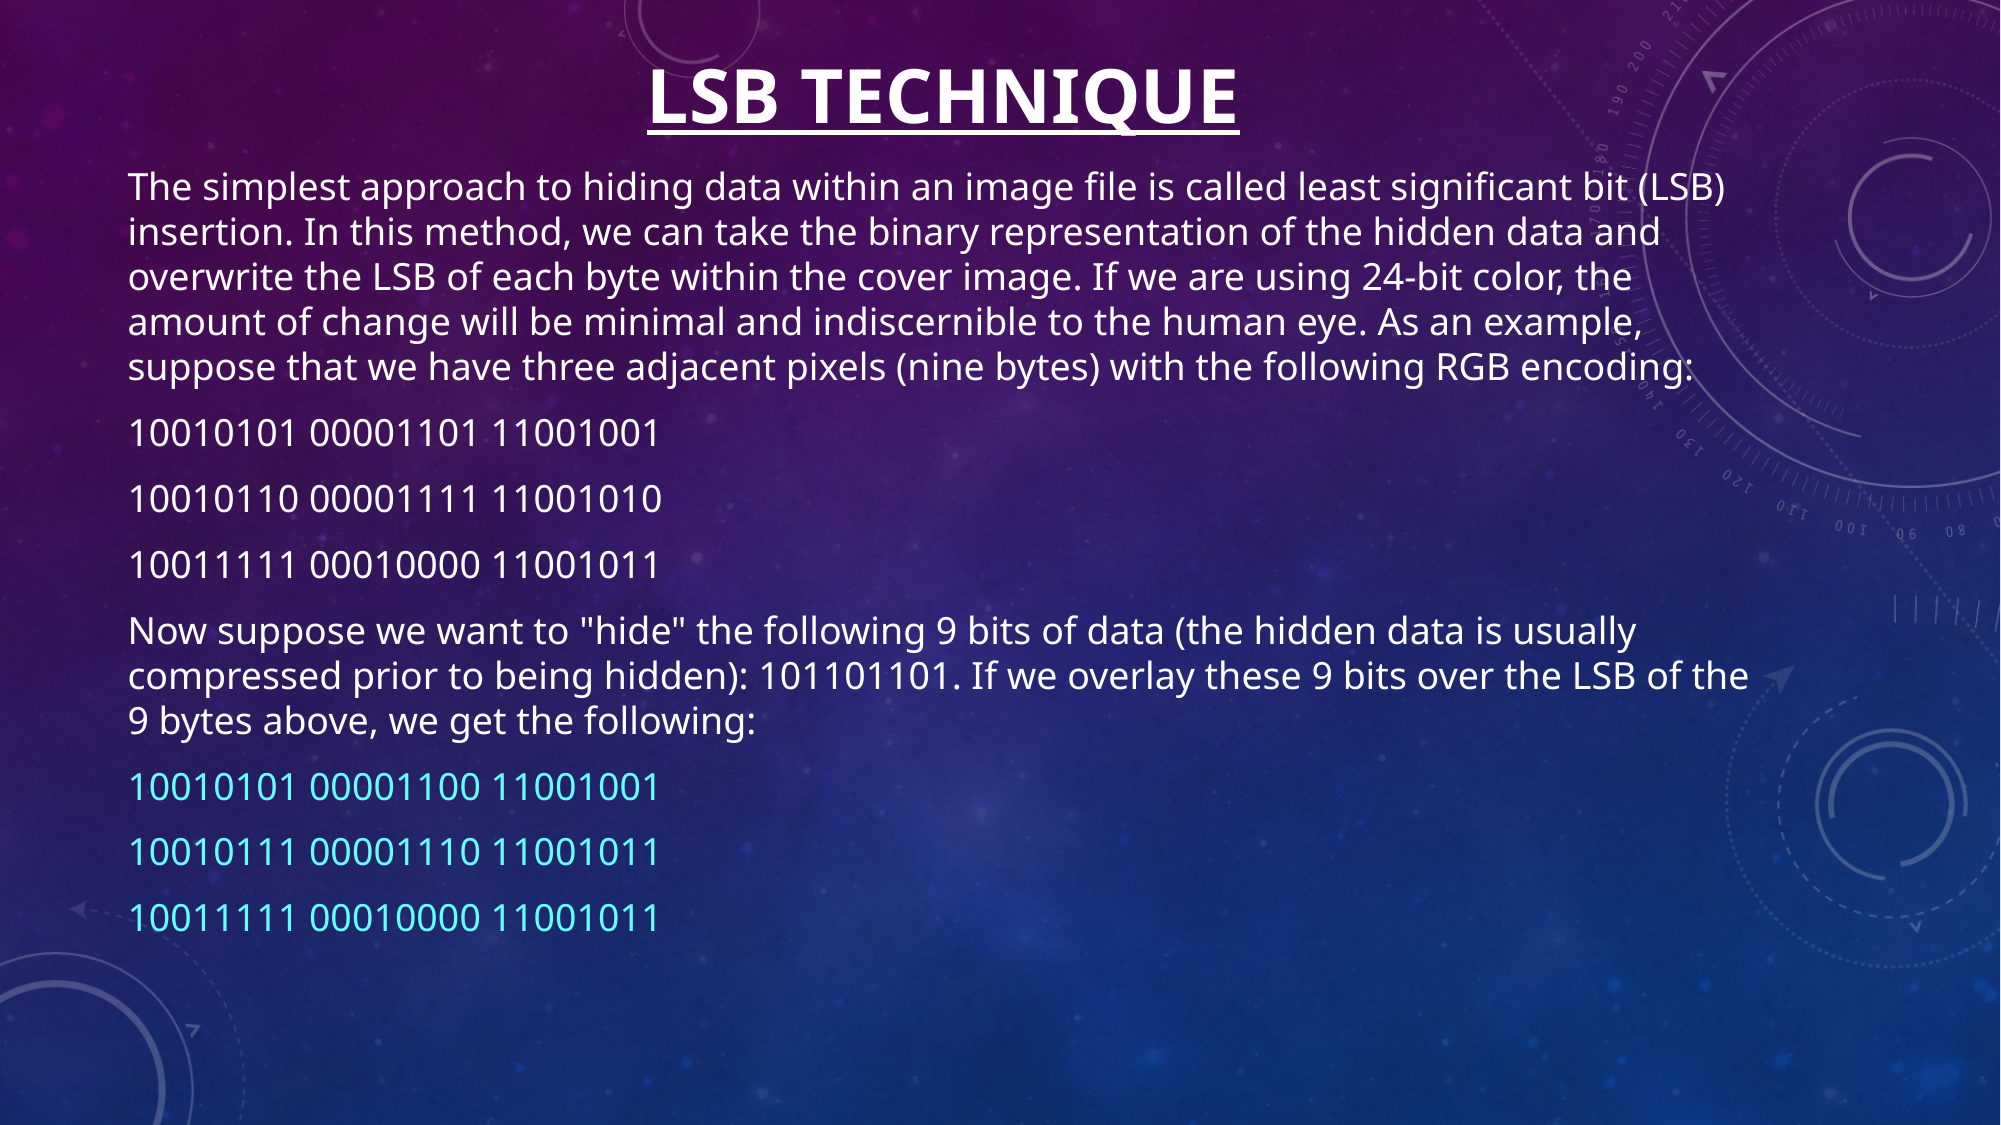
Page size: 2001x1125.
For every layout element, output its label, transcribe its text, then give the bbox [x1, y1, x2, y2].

picture [0, 0, 2001, 1125]
list The simplest approach to hiding data within an image file is called least significant bit (LSB) insertion. In this method, we can take the binary representation of the hidden data and overwrite the LSB of each byte within the cover image. If we are using 24-bit color, the amount of change will be minimal and indiscernible to the human eye. As an example, suppose that we have three adjacent pixels (nine bytes) with the following RGB encoding: 10010101 00001101 11001001 10010110 00001111 11001010 10011111 00010000 11001011 Now suppose we want to "hide" the following 9 bits of data (the hidden data is usually compressed prior to being hidden): 101101101. If we overlay these 9 bits over the LSB of the 9 bytes above, we get the following: 10010101 00001100 11001001 10010111 00001110 11001011 10011111 00010000 11001011 [112, 155, 1775, 950]
title LSB TECHNIQUE [112, 13, 1775, 155]
